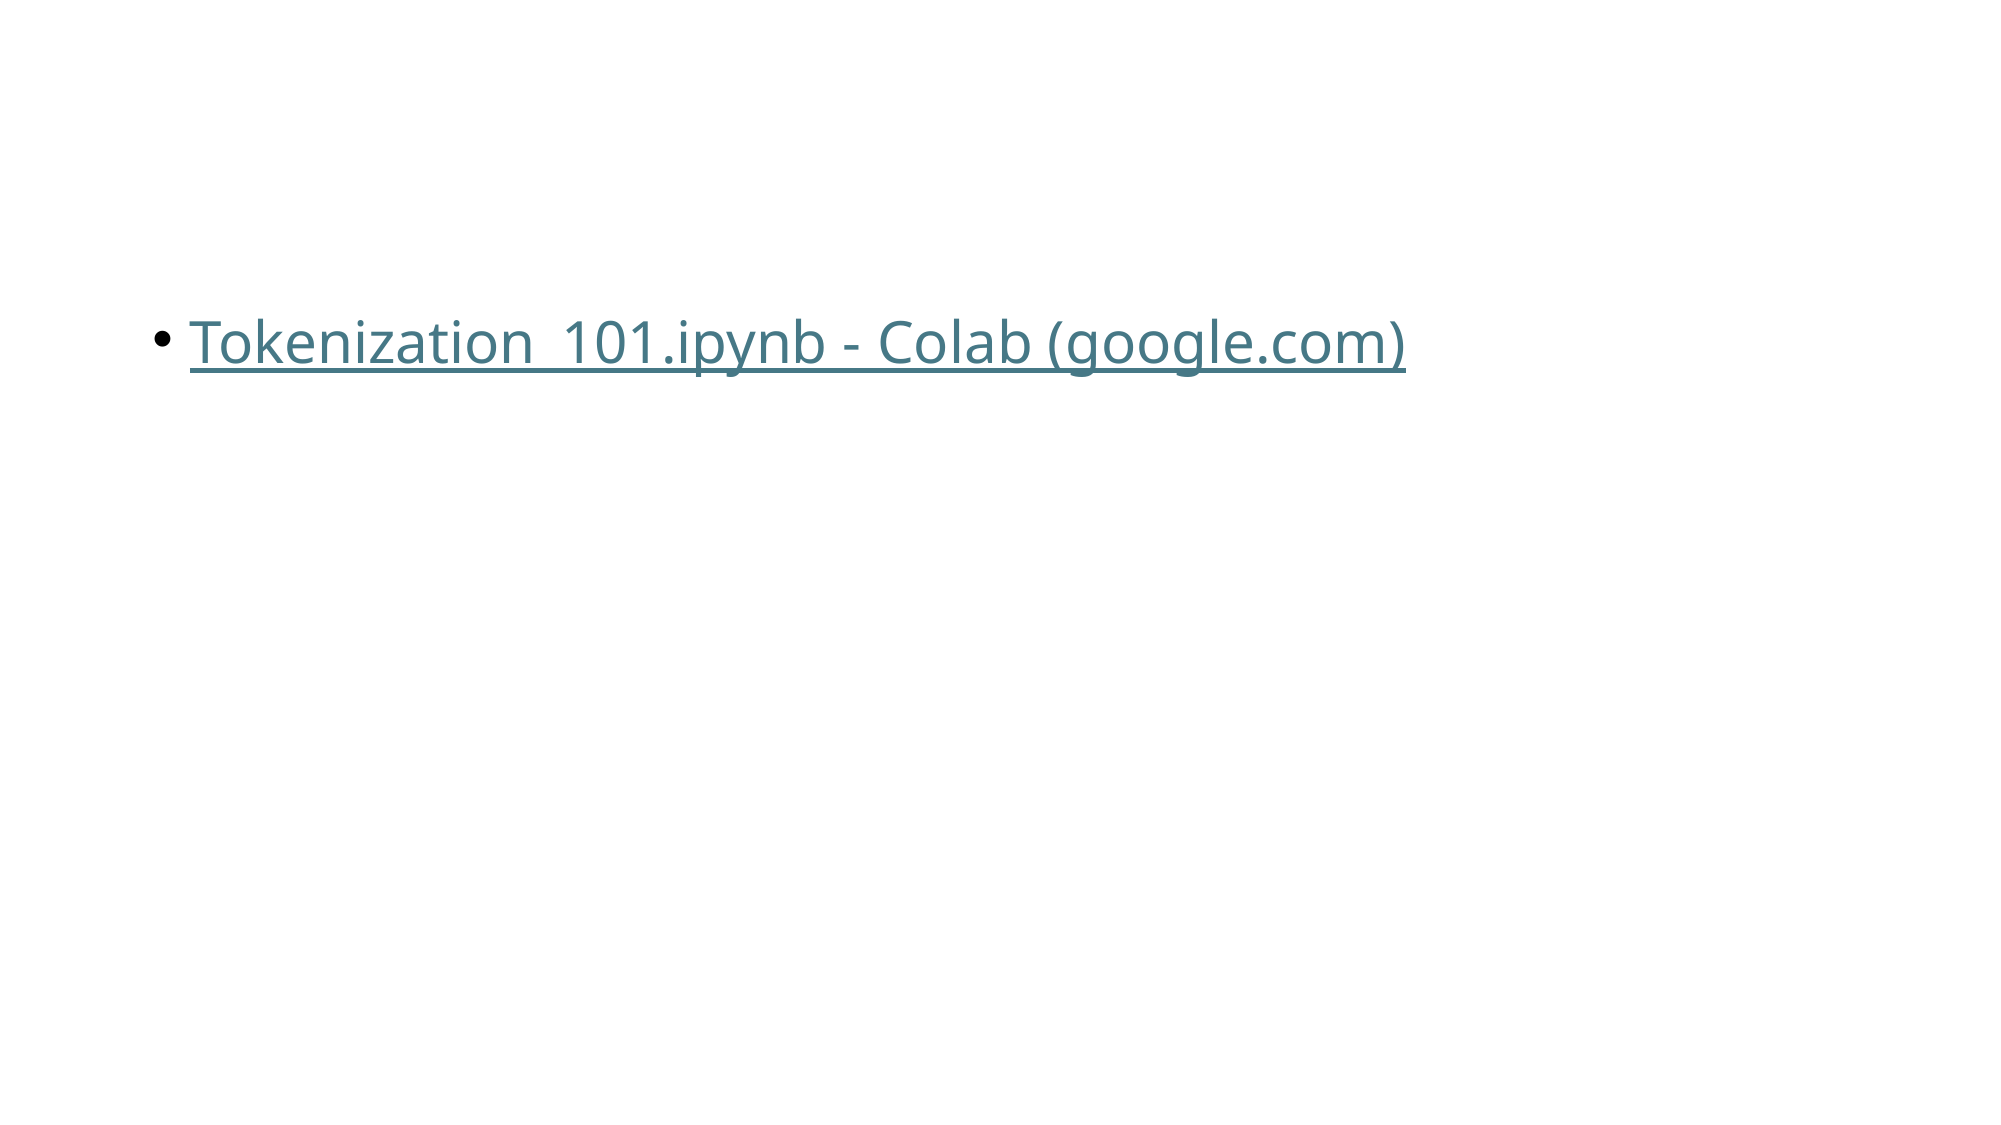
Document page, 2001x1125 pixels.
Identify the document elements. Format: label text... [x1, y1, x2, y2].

list Tokenization_101.ipynb - Colab (google.com) [137, 299, 1863, 1014]
